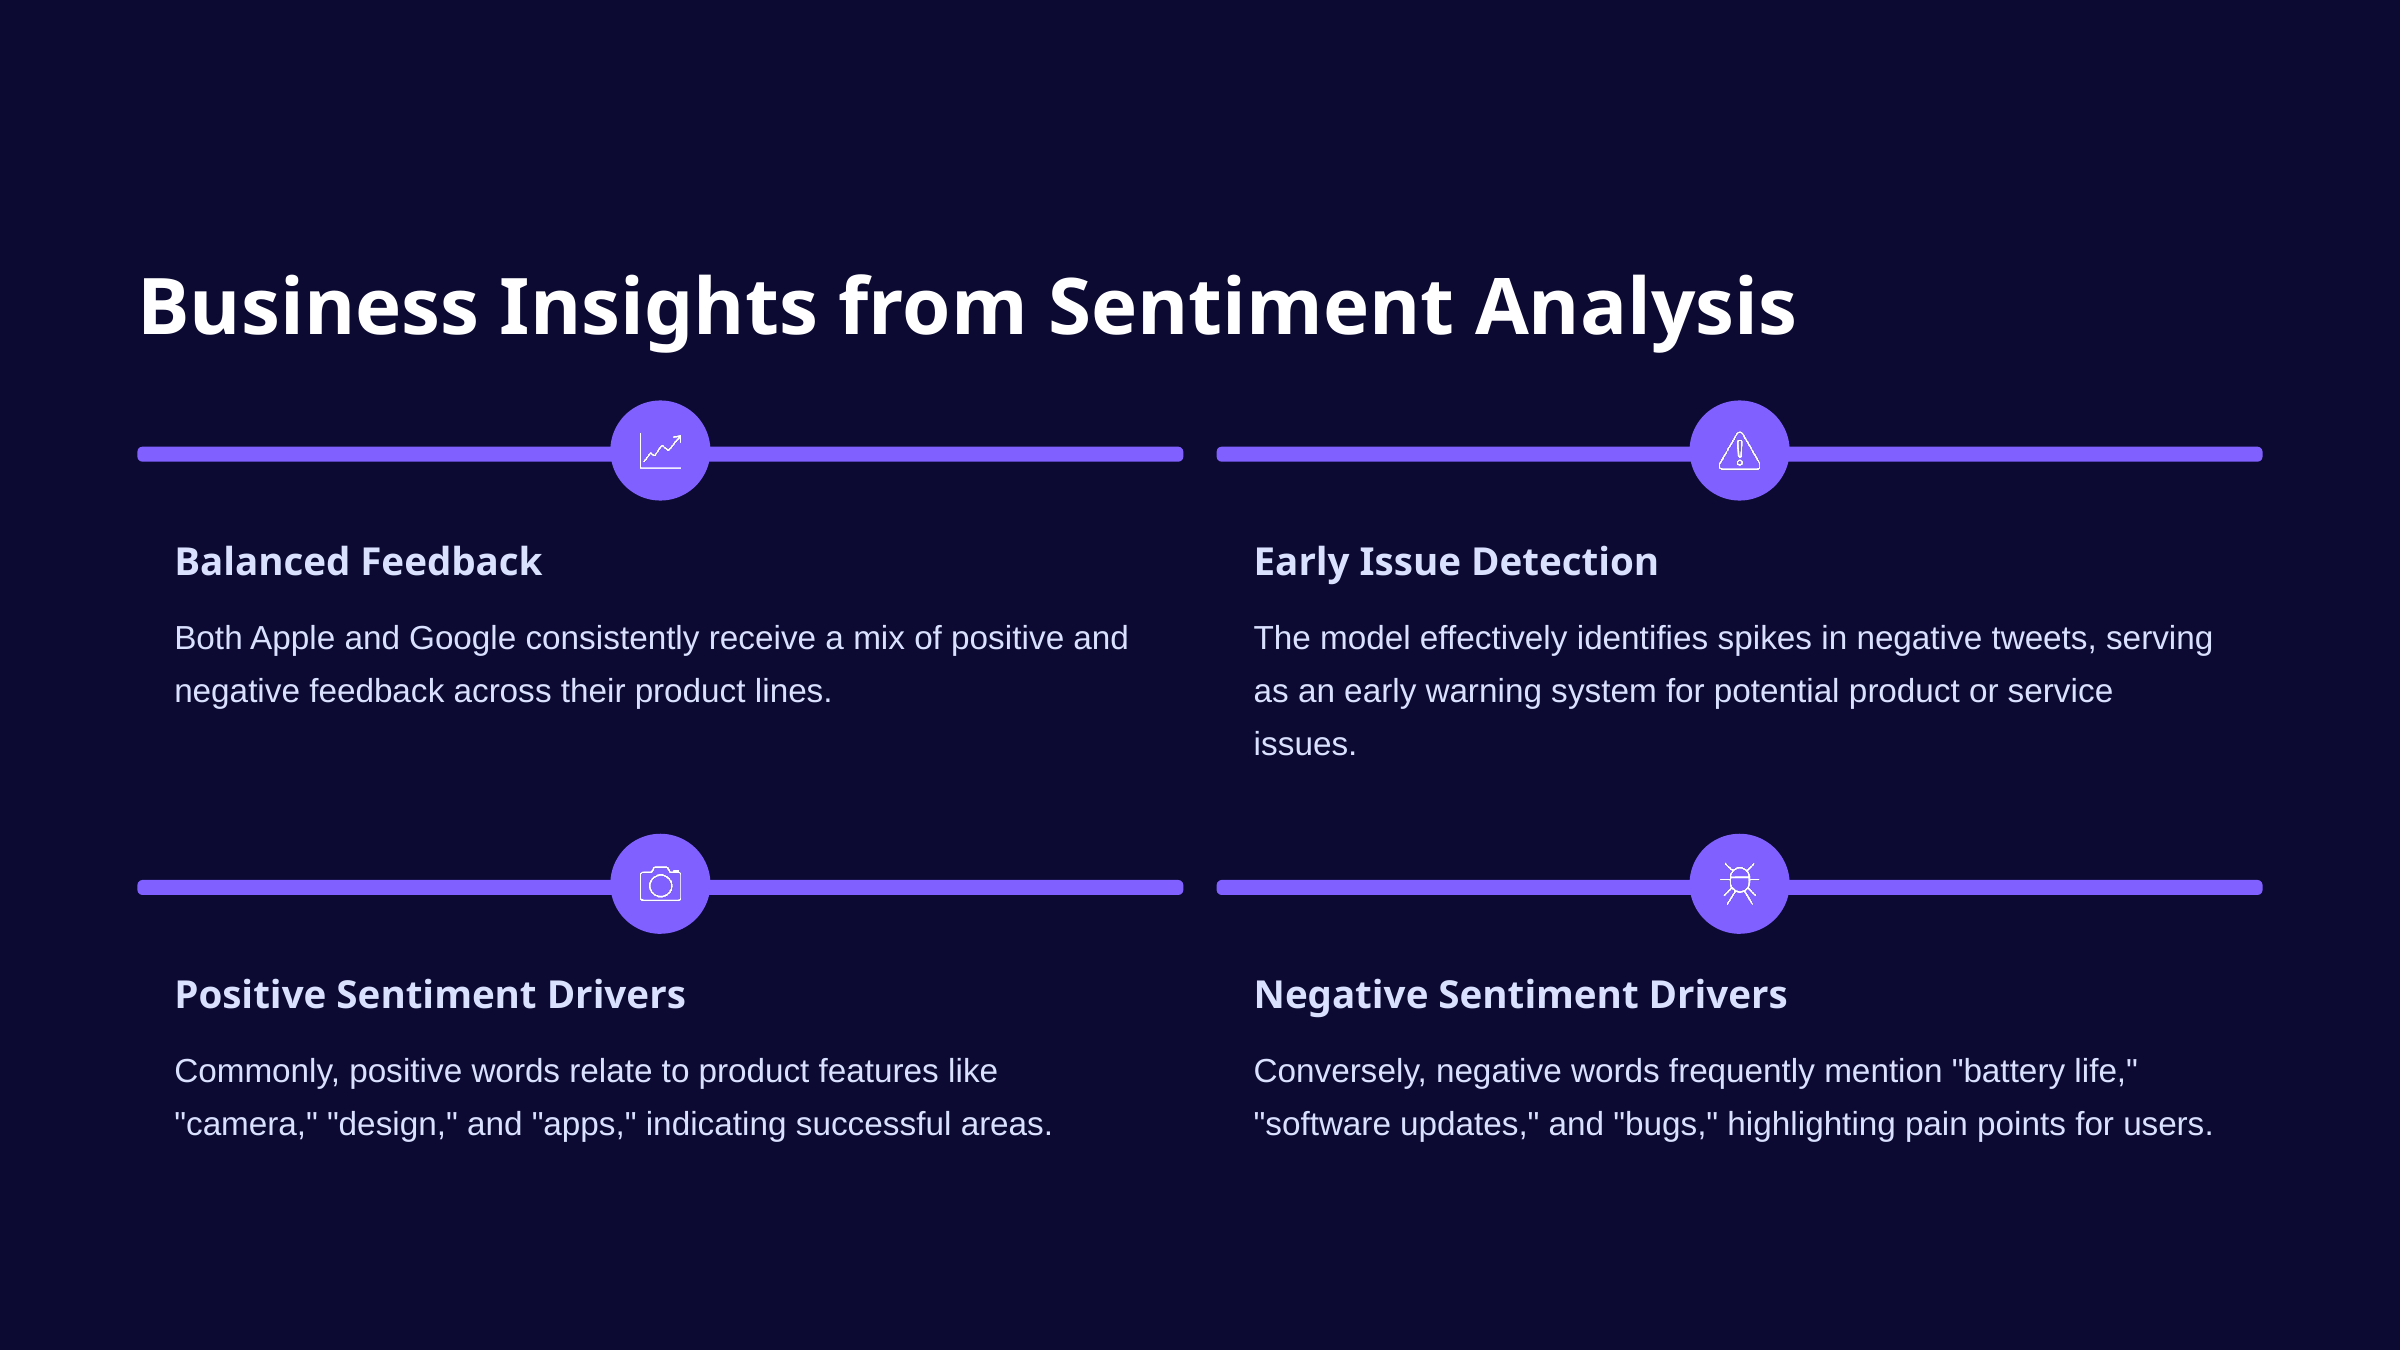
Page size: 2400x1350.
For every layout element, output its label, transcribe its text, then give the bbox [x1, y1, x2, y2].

text_box [1689, 833, 1790, 934]
text_box [710, 446, 1184, 462]
picture [640, 858, 681, 909]
text_box Both Apple and Google consistently receive a mix of positive and negative feedback across their product lines. [174, 603, 1147, 710]
picture [1719, 858, 1760, 909]
text_box Commonly, positive words relate to product features like "camera," "design," and "apps," indicating successful areas. [174, 1036, 1147, 1143]
picture [1719, 425, 1760, 476]
text_box [1216, 461, 2263, 801]
text_box [1216, 879, 1690, 895]
text_box [137, 879, 611, 895]
text_box Balanced Feedback [174, 533, 612, 583]
text_box [1789, 446, 2263, 462]
text_box Business Insights from Sentiment Analysis [137, 252, 1932, 351]
text_box Conversely, negative words frequently mention "battery life," "software updates," and "bugs," highlighting pain points for users. [1253, 1036, 2226, 1143]
text_box [137, 446, 611, 462]
text_box [1216, 446, 1690, 462]
picture [640, 425, 681, 476]
text_box [1789, 879, 2263, 895]
text_box [710, 879, 1184, 895]
text_box [1689, 400, 1790, 501]
text_box Positive Sentiment Drivers [174, 967, 735, 1017]
text_box [610, 833, 711, 934]
text_box Early Issue Detection [1253, 533, 1707, 583]
text_box [137, 894, 1184, 1181]
text_box [1216, 894, 2263, 1181]
text_box [610, 400, 711, 501]
text_box Negative Sentiment Drivers [1253, 967, 1840, 1017]
text_box The model effectively identifies spikes in negative tweets, serving as an early warning system for potential product or service issues. [1253, 603, 2226, 764]
text_box [137, 461, 1184, 801]
